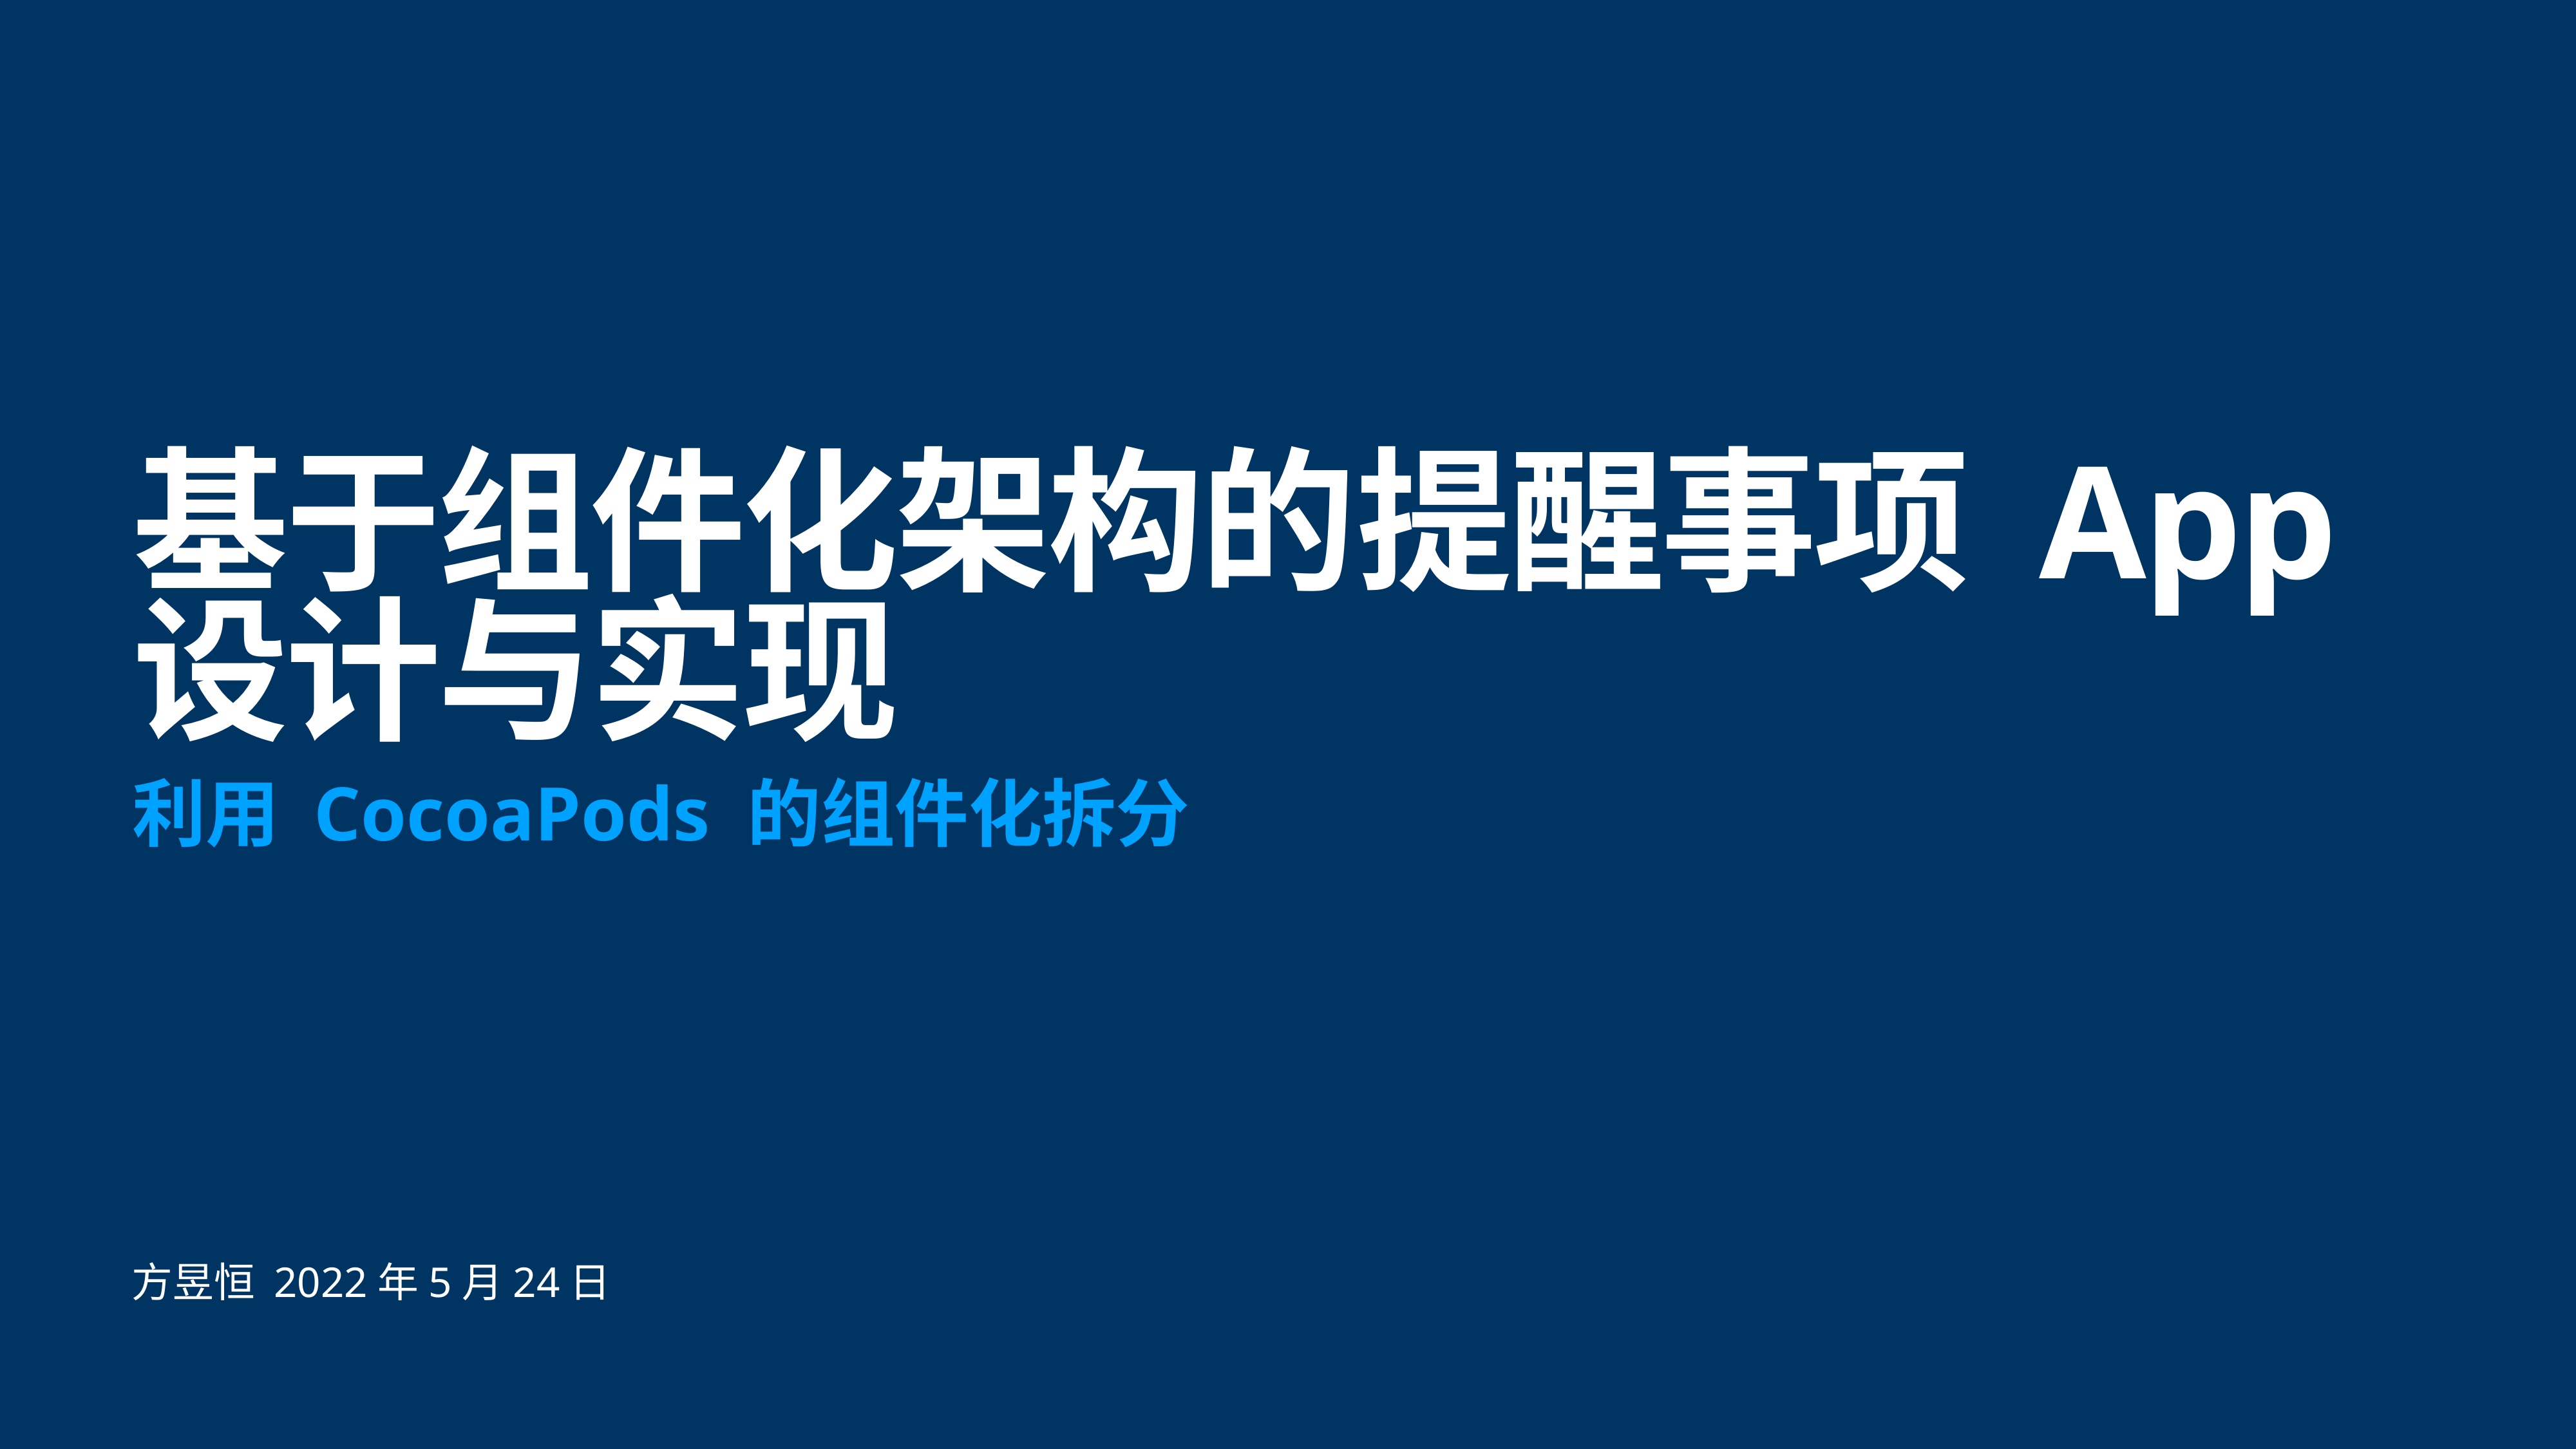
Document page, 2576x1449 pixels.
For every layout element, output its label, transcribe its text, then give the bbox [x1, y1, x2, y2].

list 方昱恒 2022年5月24日 [126, 1251, 2448, 1320]
title 基于组件化架构的提醒事项 App 设计与实现 [127, 271, 2449, 764]
subtitle 利用 CocoaPods 的组件化拆分 [126, 761, 2448, 963]
